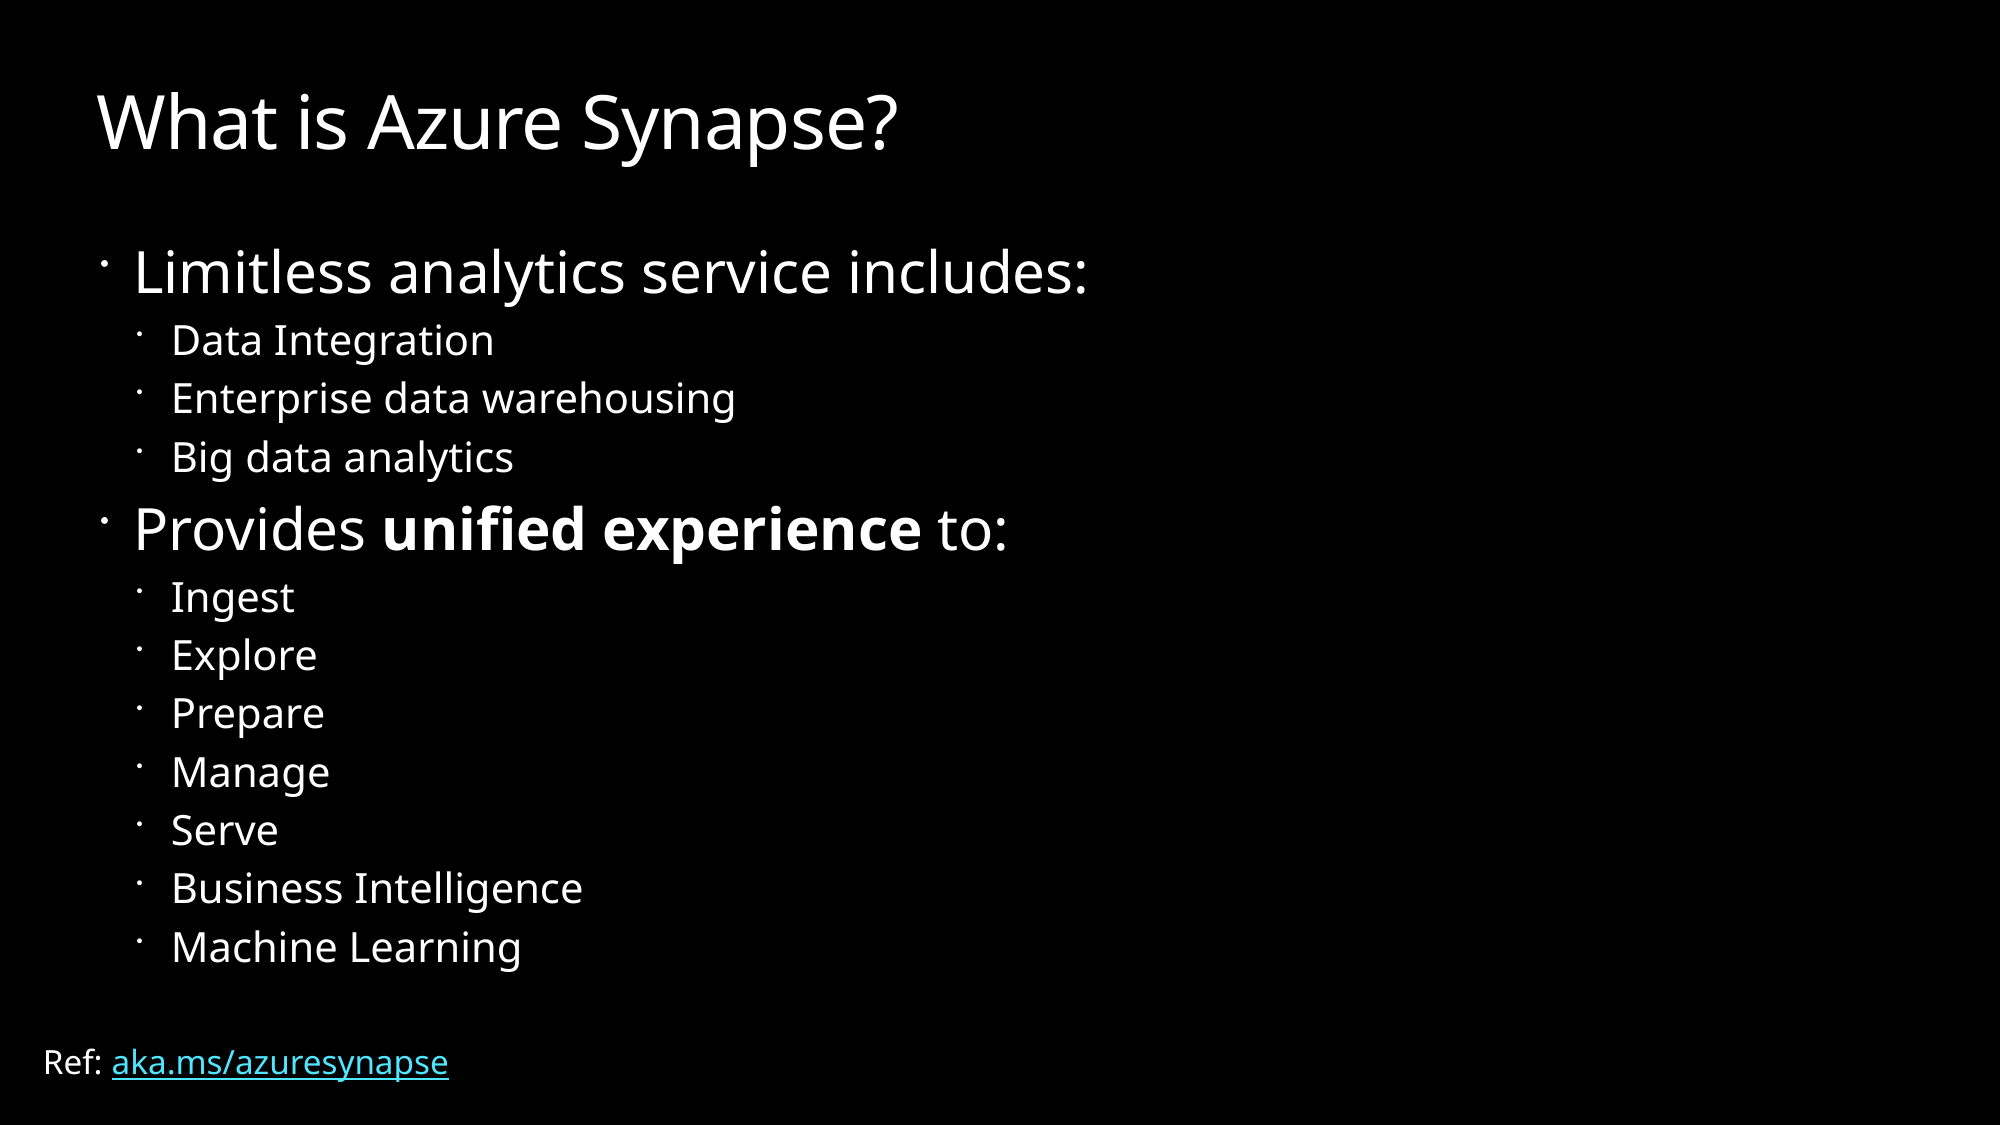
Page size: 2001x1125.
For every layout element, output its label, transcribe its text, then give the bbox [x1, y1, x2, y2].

text_box Ref: aka.ms/azuresynapse [28, 1034, 1708, 1095]
title What is Azure Synapse? [96, 75, 1904, 166]
list Limitless analytics service includes: Data Integration Enterprise data warehousing Big data analytics Provides unified experience to: Ingest Explore Prepare Manage Serve Business Intelligence Machine Learning [95, 235, 1904, 997]
